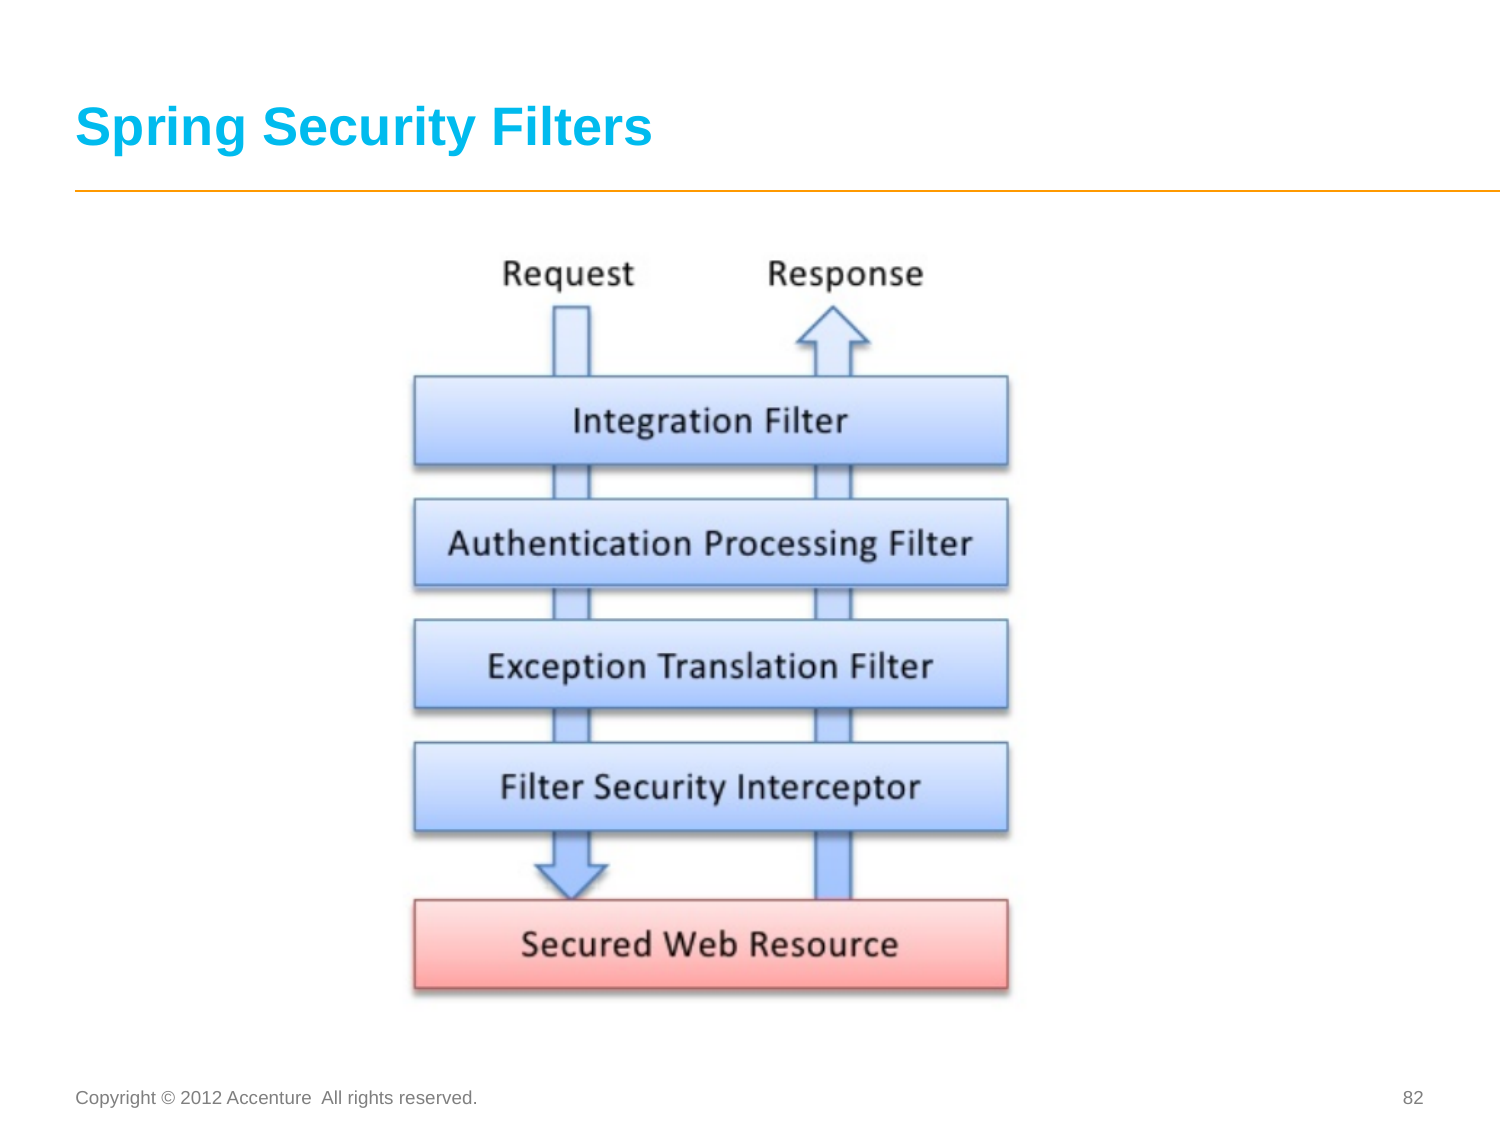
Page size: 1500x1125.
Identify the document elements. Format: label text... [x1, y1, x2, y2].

picture [274, 237, 1113, 1023]
title Spring Security Filters [75, 27, 1422, 157]
